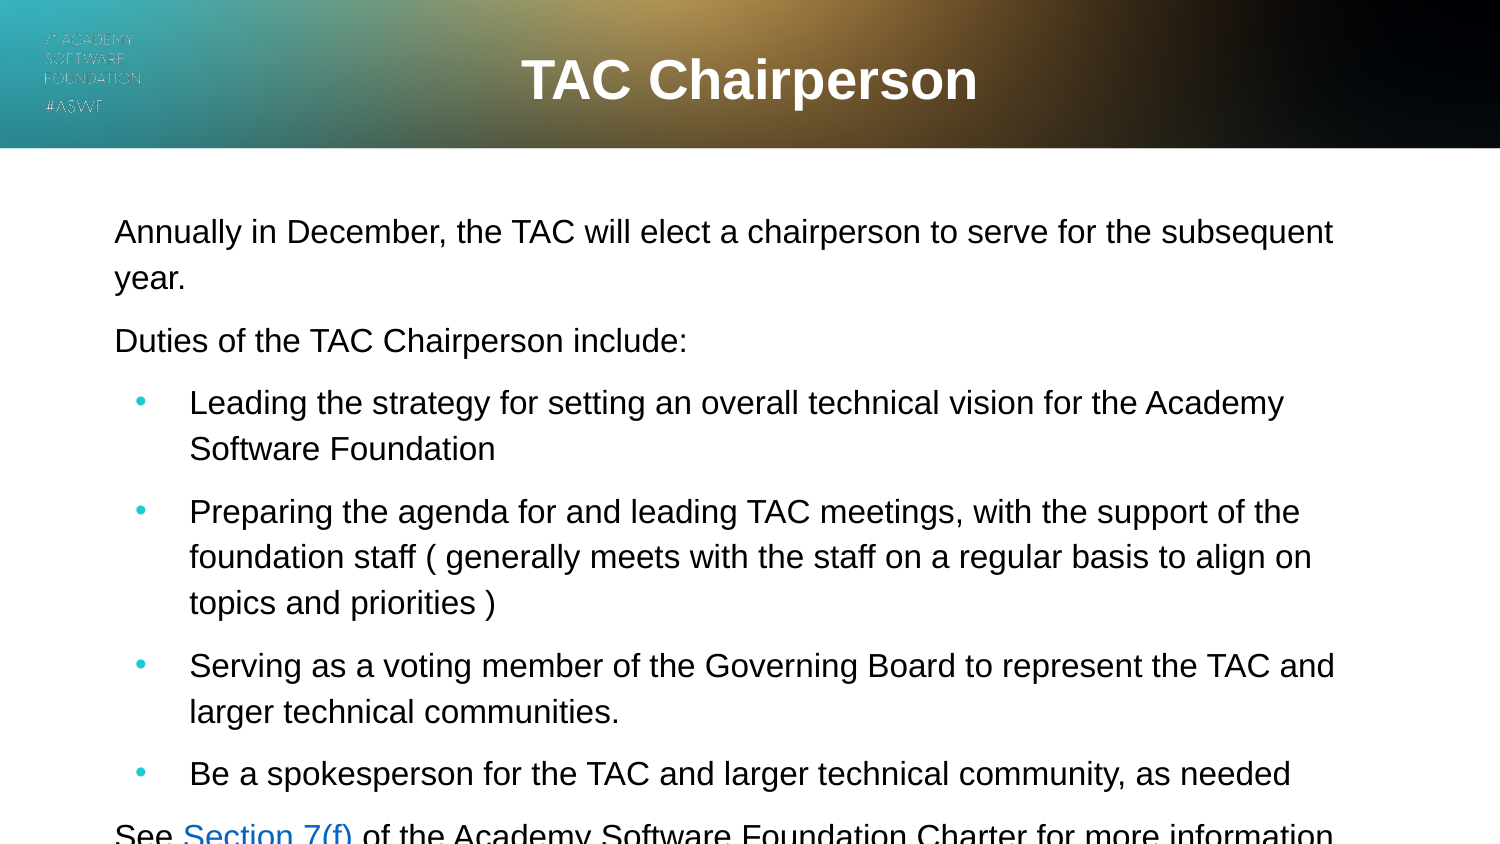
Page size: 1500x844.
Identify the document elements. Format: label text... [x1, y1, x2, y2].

title TAC Chairperson [183, 44, 1317, 121]
picture [0, 0, 1500, 844]
list Annually in December, the TAC will elect a chairperson to serve for the subsequent year. Duties of the TAC Chairperson include: Leading the strategy for setting an overall technical vision for the Academy Software Foundation Preparing the agenda for and leading TAC meetings, with the support of the foundation staff ( generally meets with the staff on a regular basis to align on topics and priorities ) Serving as a voting member of the Governing Board to represent the TAC and larger technical communities. Be a spokesperson for the TAC and larger technical community, as needed See Section 7(f) of the Academy Software Foundation Charter for more information about the chairperson role. [103, 198, 1397, 735]
